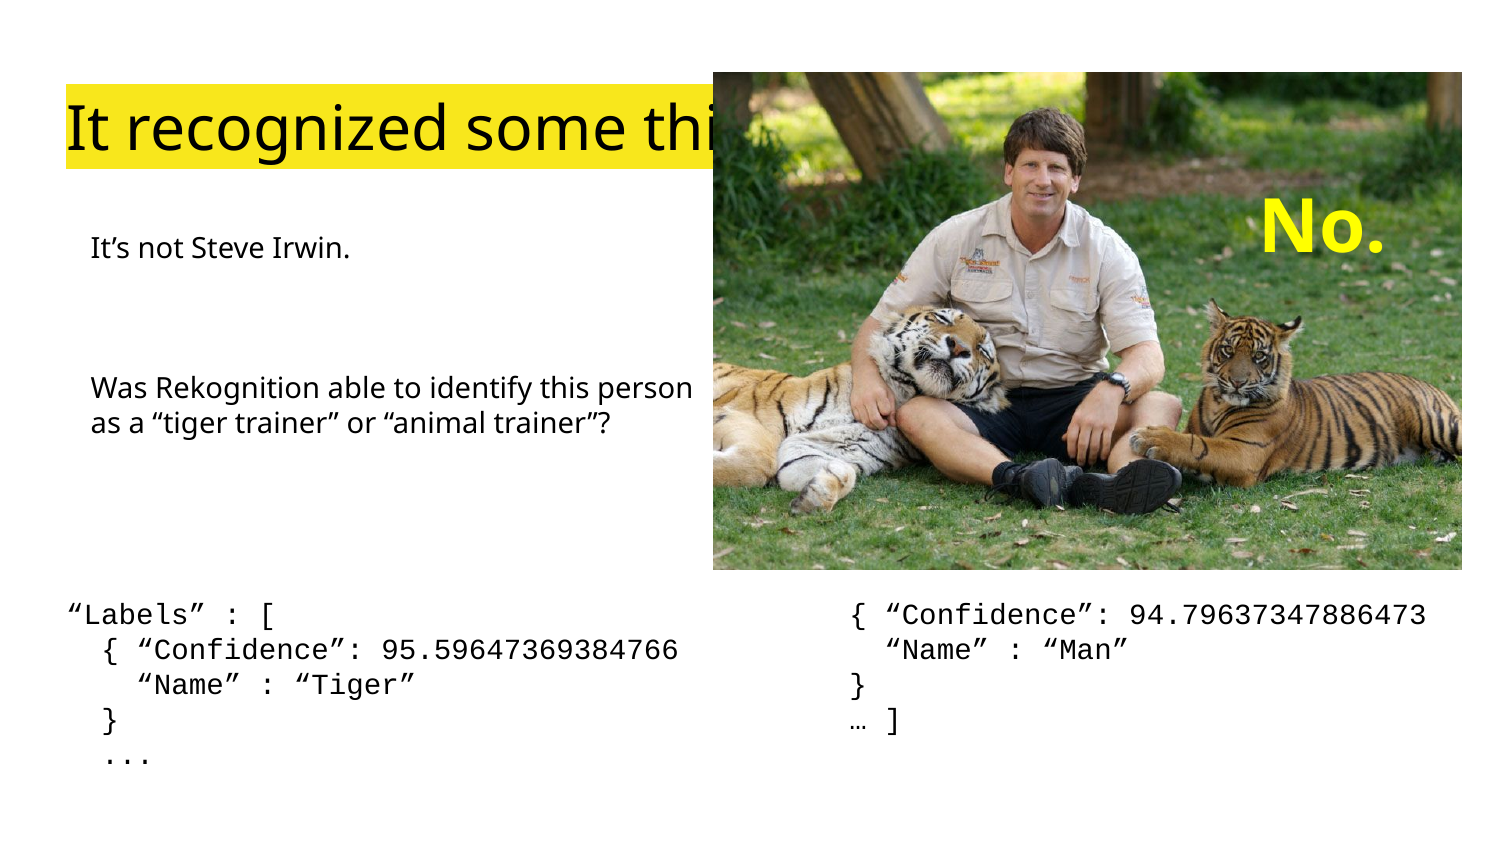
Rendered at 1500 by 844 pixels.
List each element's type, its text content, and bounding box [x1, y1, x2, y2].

text_box No. [1462, 72, 1467, 569]
picture [712, 72, 1462, 570]
text_box “Labels” : [ { “Confidence”: 95.59647369384766 “Name” : “Tiger” } ... [51, 580, 701, 799]
text_box It’s not Steve Irwin. Was Rekognition able to identify this person as a “tiger trainer” or “animal trainer”? [75, 214, 707, 570]
title It recognized some things. [51, 72, 711, 167]
text_box { “Confidence”: 94.79637347886473 “Name” : “Man” } … ] [799, 580, 1449, 799]
